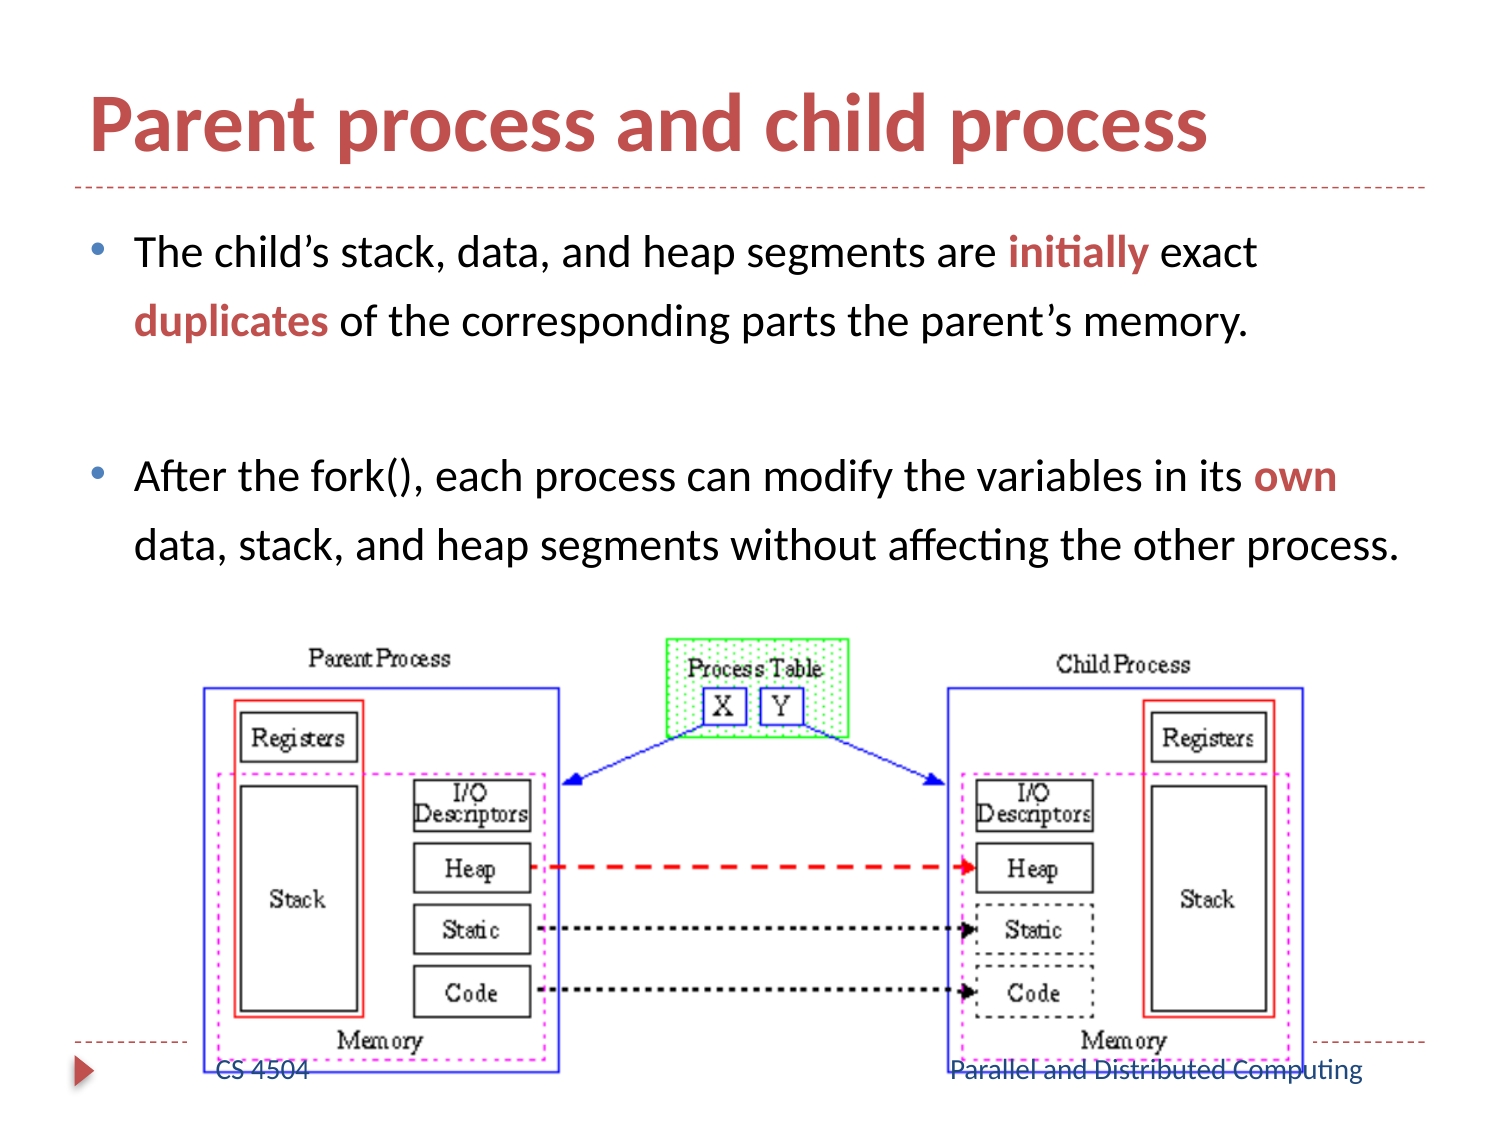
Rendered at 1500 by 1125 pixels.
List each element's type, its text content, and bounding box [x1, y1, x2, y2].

list The child’s stack, data, and heap segments are initially exact duplicates of the corresponding parts the parent’s memory. After the fork(), each process can modify the variables in its own data, stack, and heap segments without affecting the other process. [75, 200, 1425, 600]
slide_number CS 4504 [100, 1042, 426, 1103]
title Parent process and child process [75, 12, 1425, 175]
slide_number Parallel and Distributed Computing [887, 1042, 1426, 1103]
picture [187, 637, 1313, 1090]
